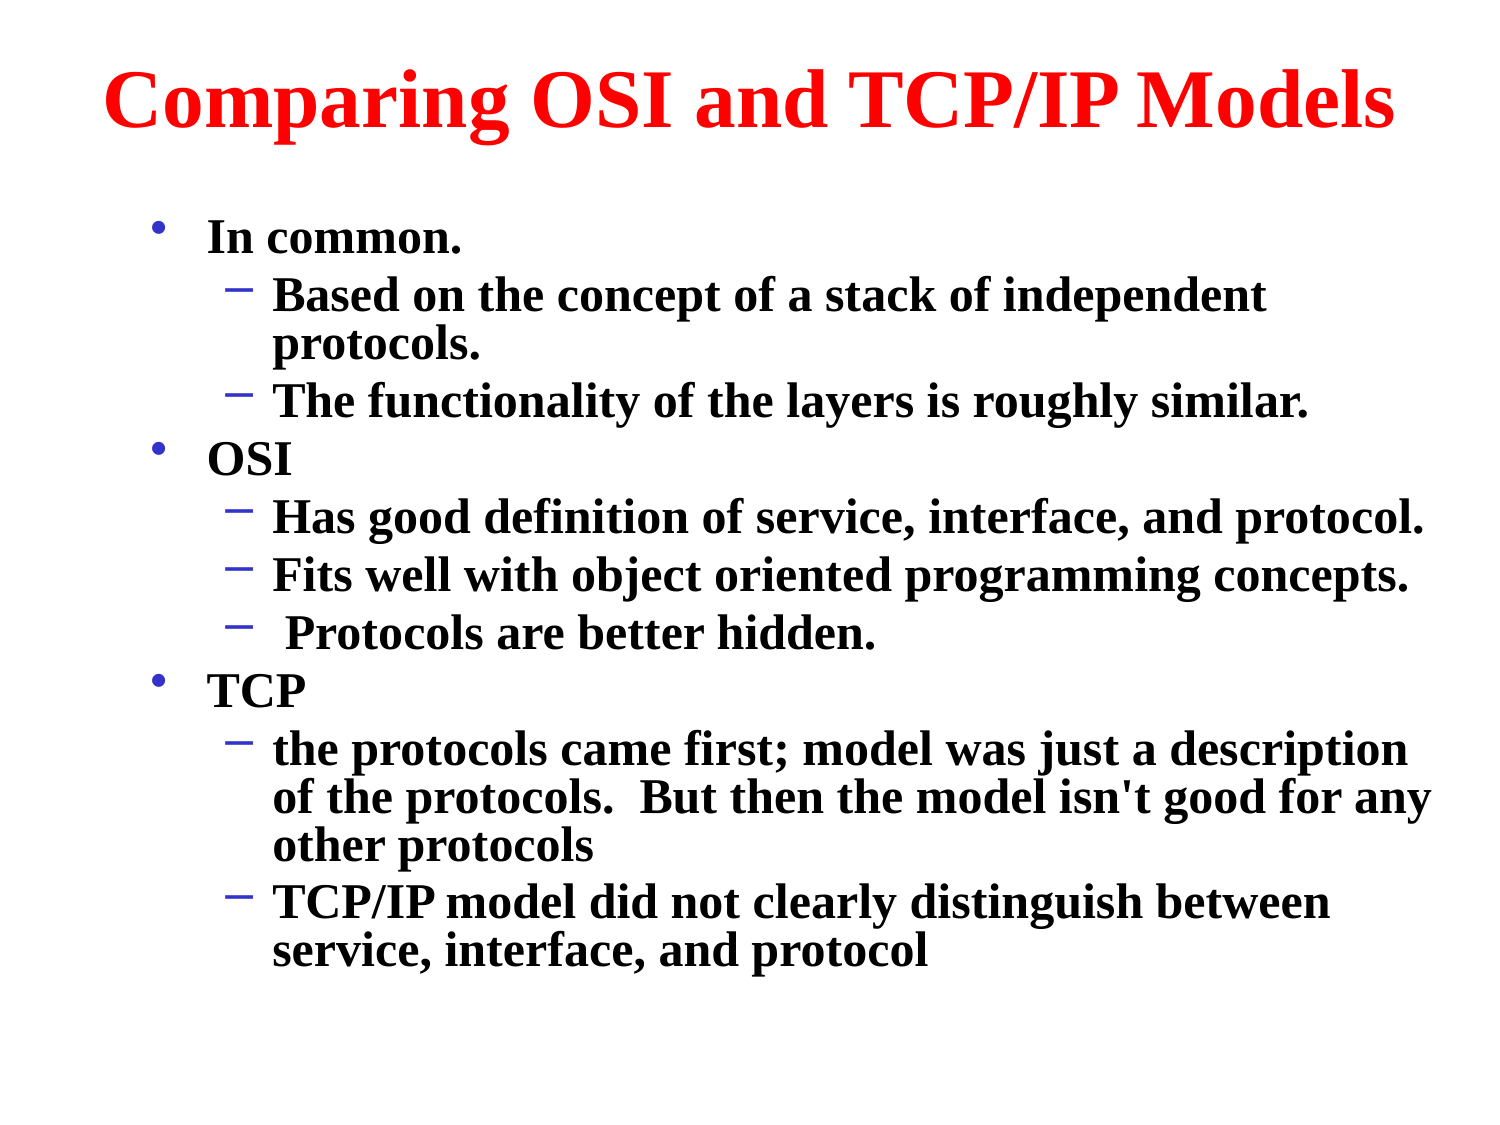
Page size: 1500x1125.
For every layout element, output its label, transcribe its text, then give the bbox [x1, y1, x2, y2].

text_box In common. Based on the concept of a stack of independent protocols. The functionality of the layers is roughly similar. OSI Has good definition of service, interface, and protocol. Fits well with object oriented programming concepts. Protocols are better hidden. TCP the protocols came first; model was just a description of the protocols. But then the model isn't good for any other protocols TCP/IP model did not clearly distinguish between service, interface, and protocol [135, 207, 1469, 1094]
title Comparing OSI and TCP/IP Models [0, 0, 1500, 188]
